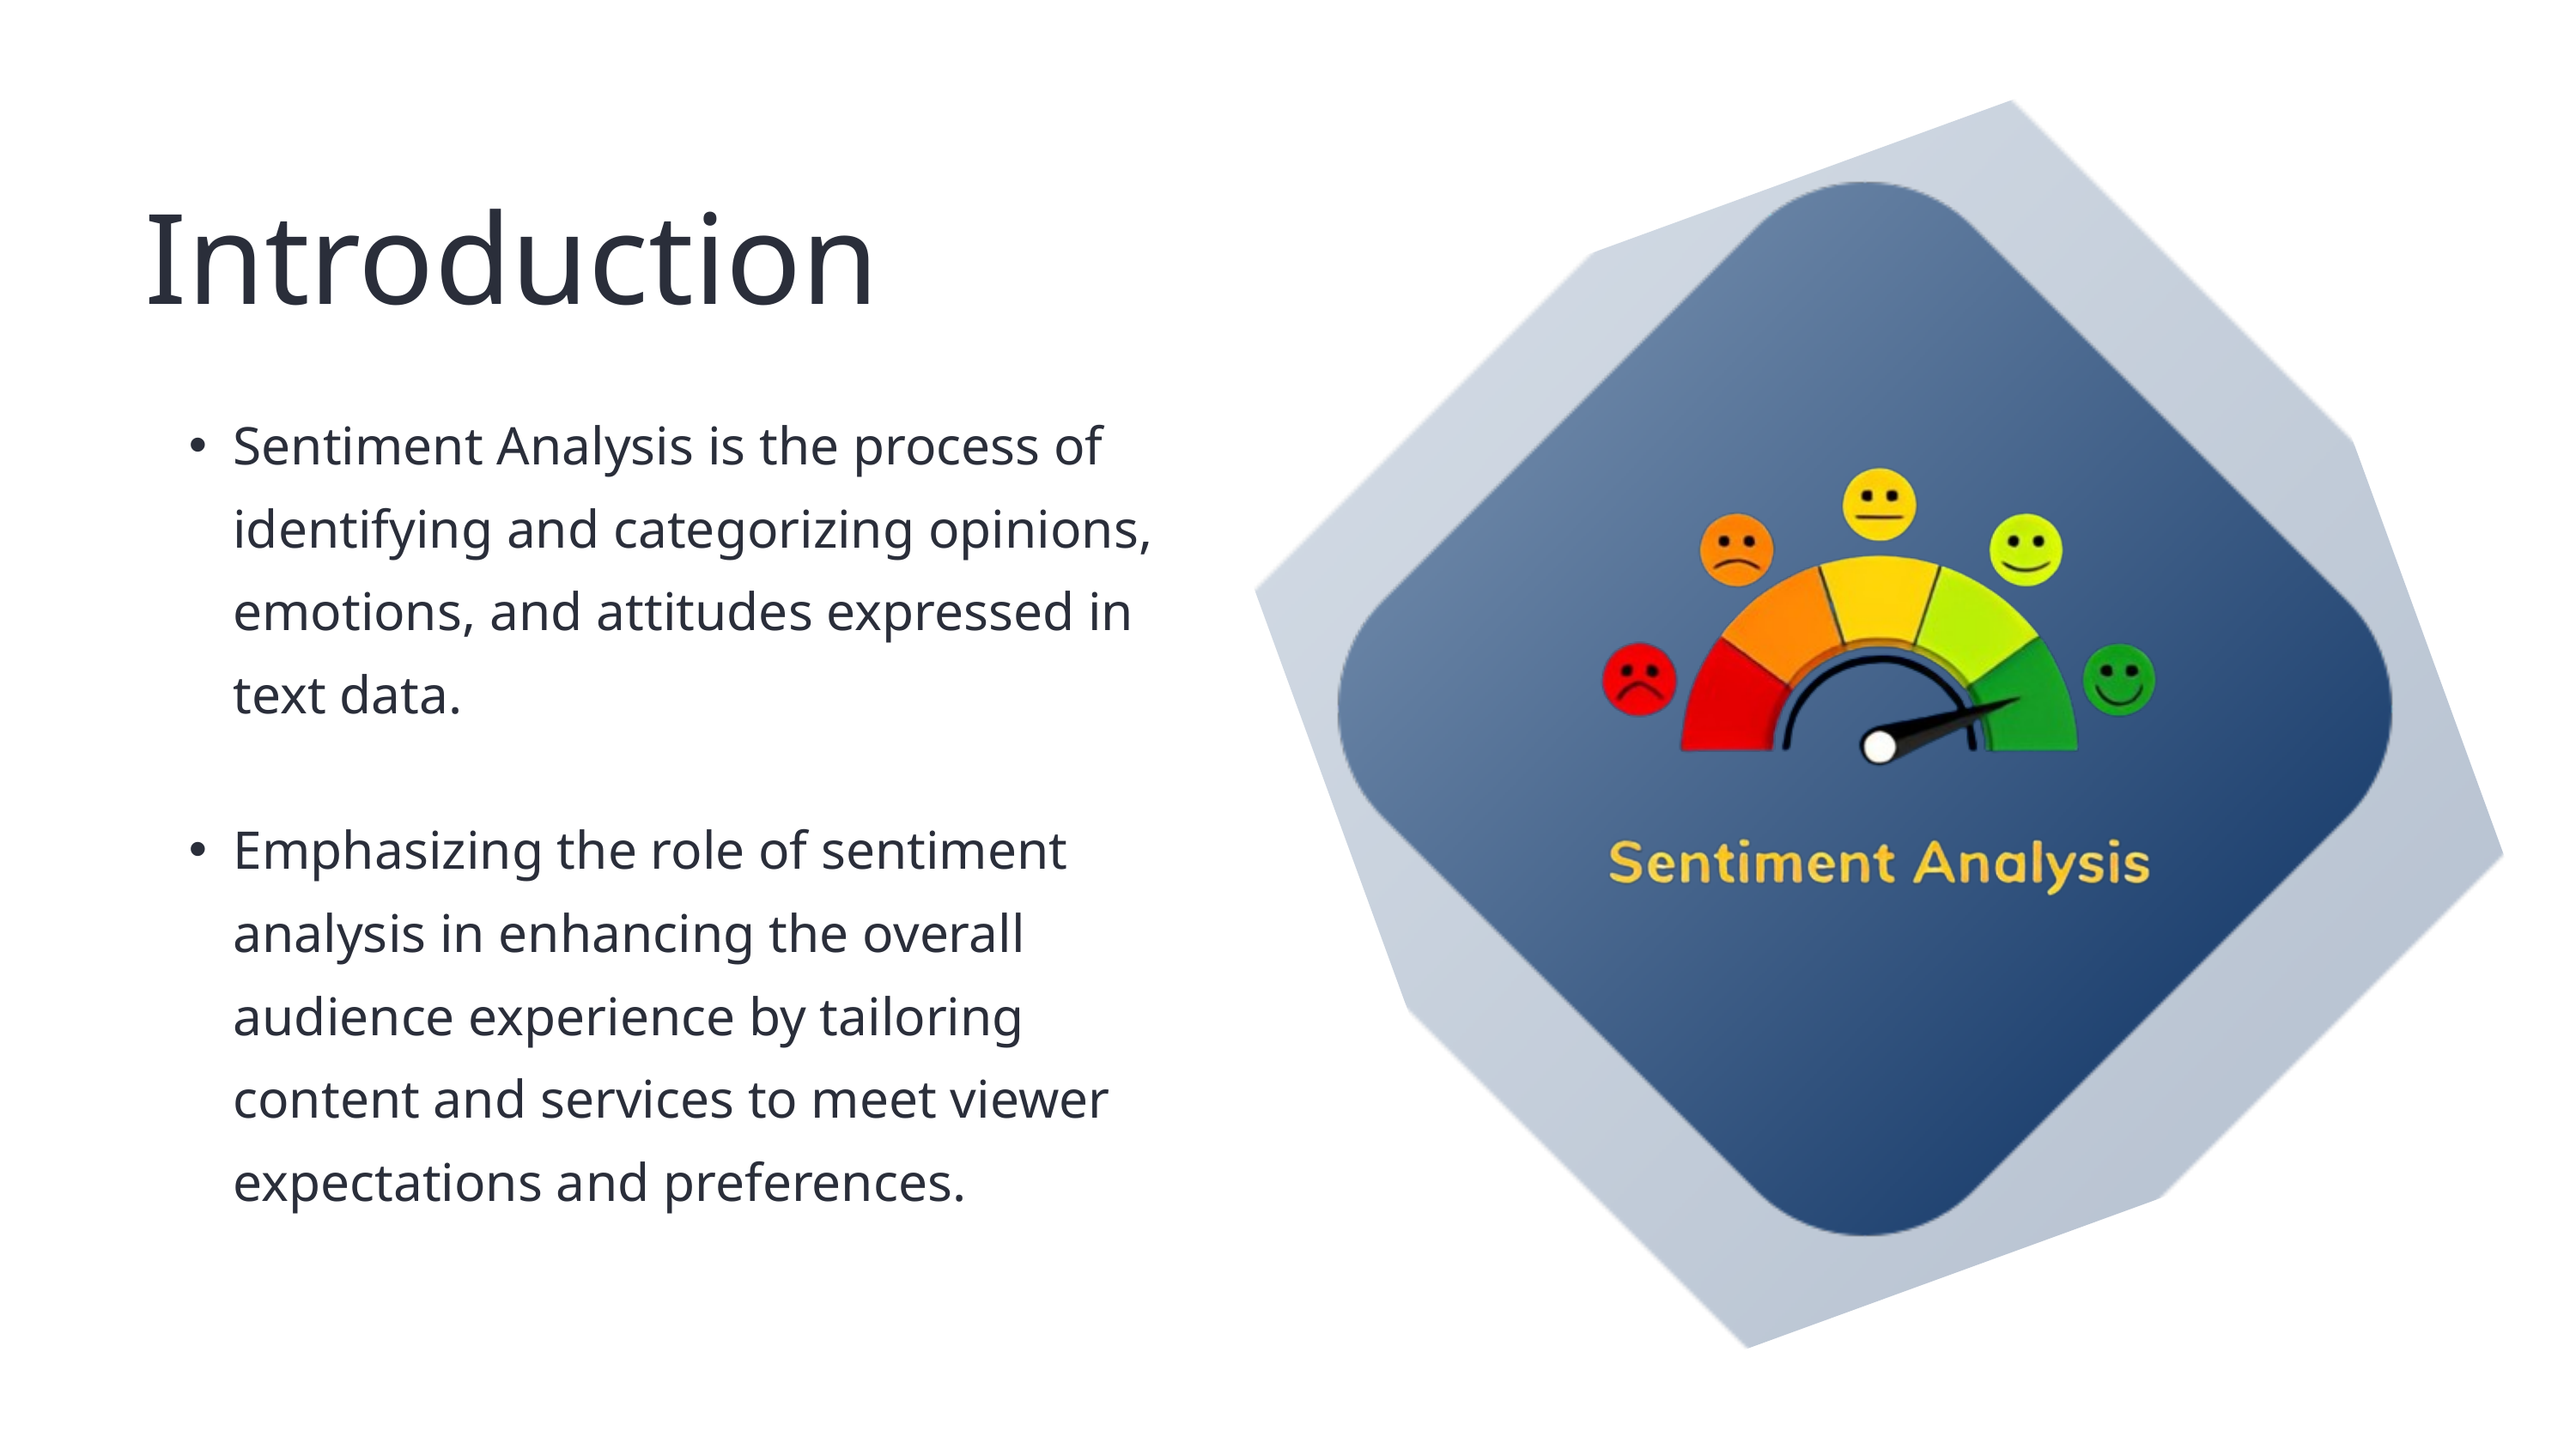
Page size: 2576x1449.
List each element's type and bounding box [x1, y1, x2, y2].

text_box [1185, 30, 2575, 1419]
text_box [144, 174, 1309, 1275]
